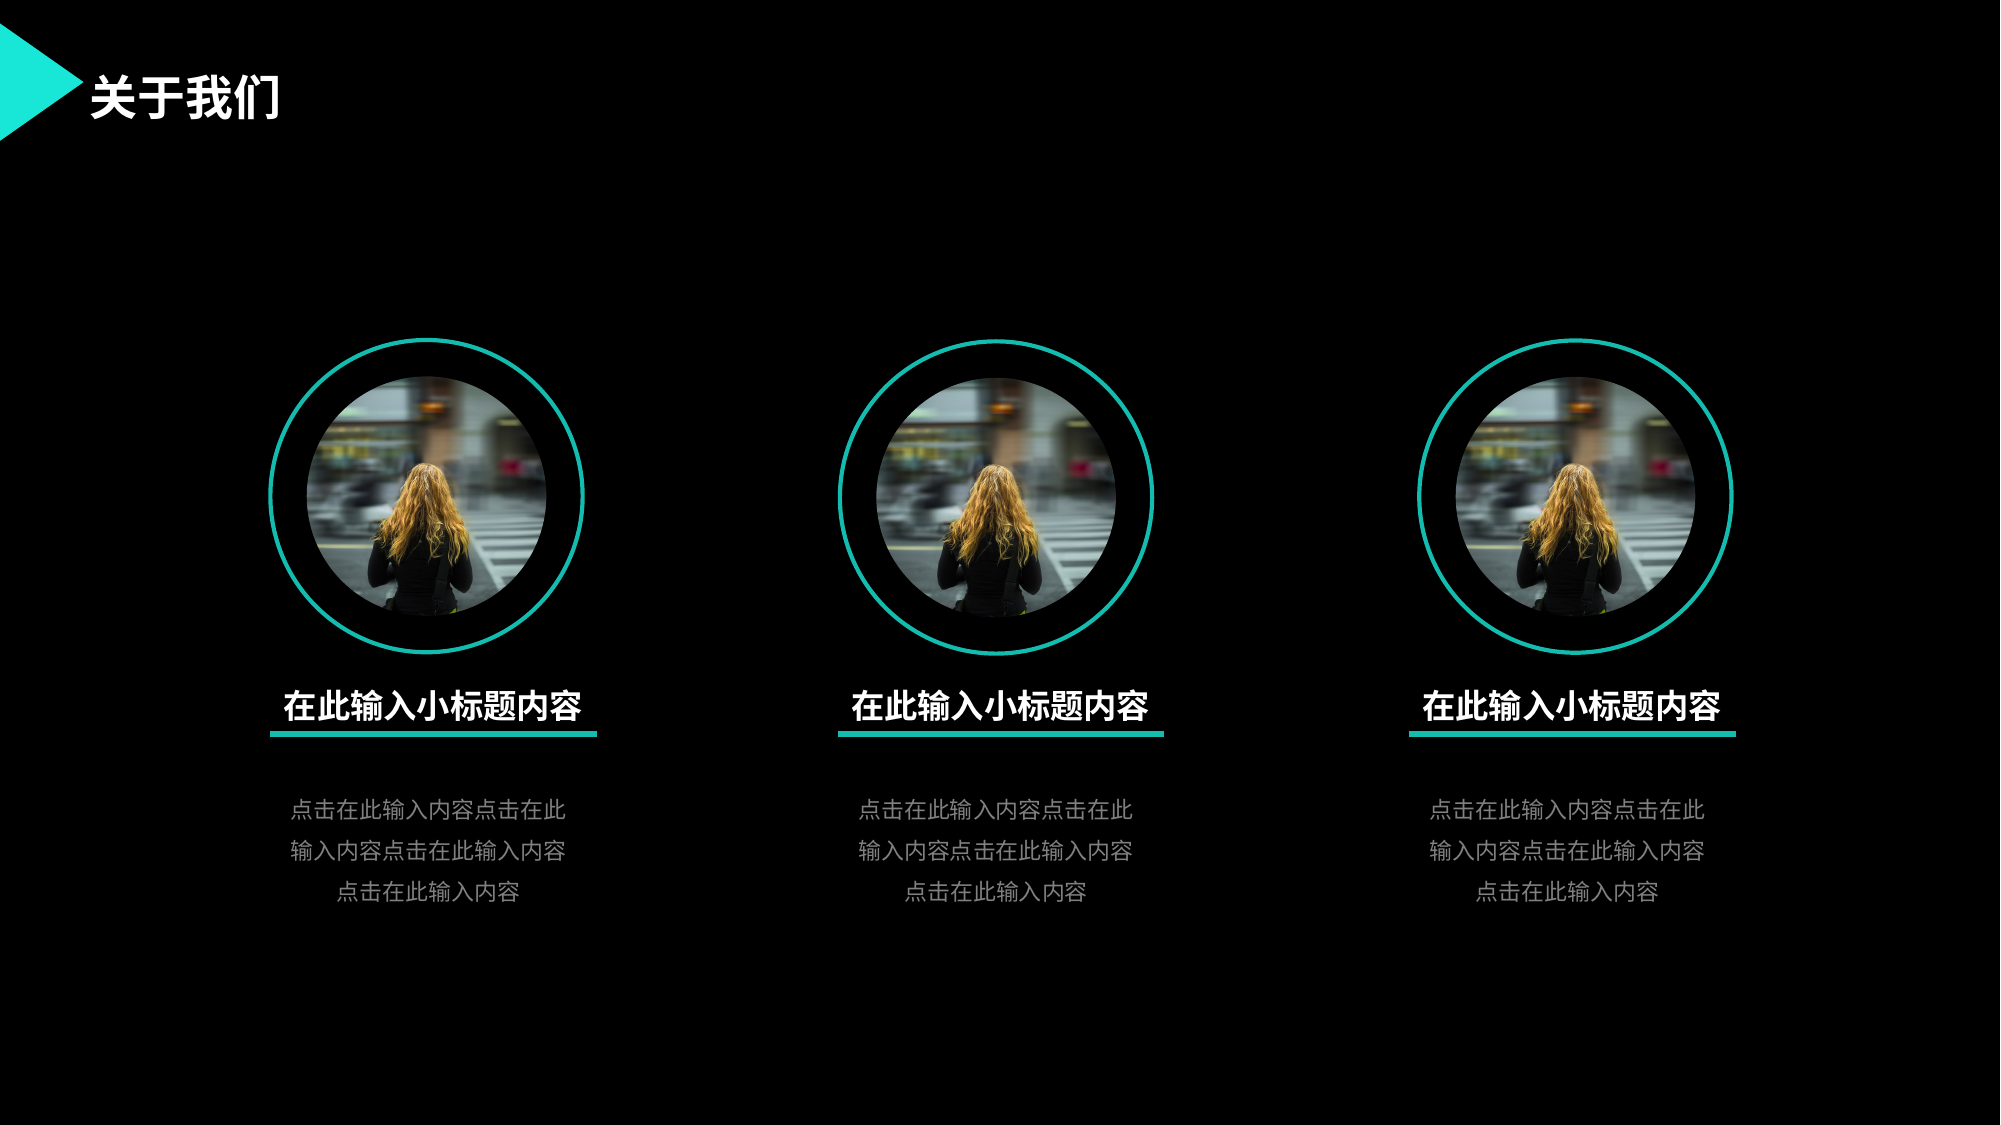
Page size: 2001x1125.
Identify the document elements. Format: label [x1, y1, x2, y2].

text_box [1418, 395, 1455, 598]
text_box [895, 340, 1097, 377]
text_box [324, 616, 529, 654]
picture [306, 376, 547, 616]
text_box [268, 656, 597, 918]
text_box [895, 618, 1097, 655]
text_box [1406, 656, 1736, 918]
text_box [835, 656, 1165, 918]
text_box [838, 396, 876, 599]
text_box [1474, 339, 1677, 376]
picture [876, 377, 1116, 618]
text_box [269, 395, 306, 598]
text_box [0, 23, 372, 141]
text_box [325, 338, 528, 376]
picture [1455, 376, 1696, 617]
text_box [1116, 395, 1154, 600]
text_box [547, 395, 584, 598]
text_box [1696, 395, 1733, 598]
text_box [1474, 617, 1677, 654]
